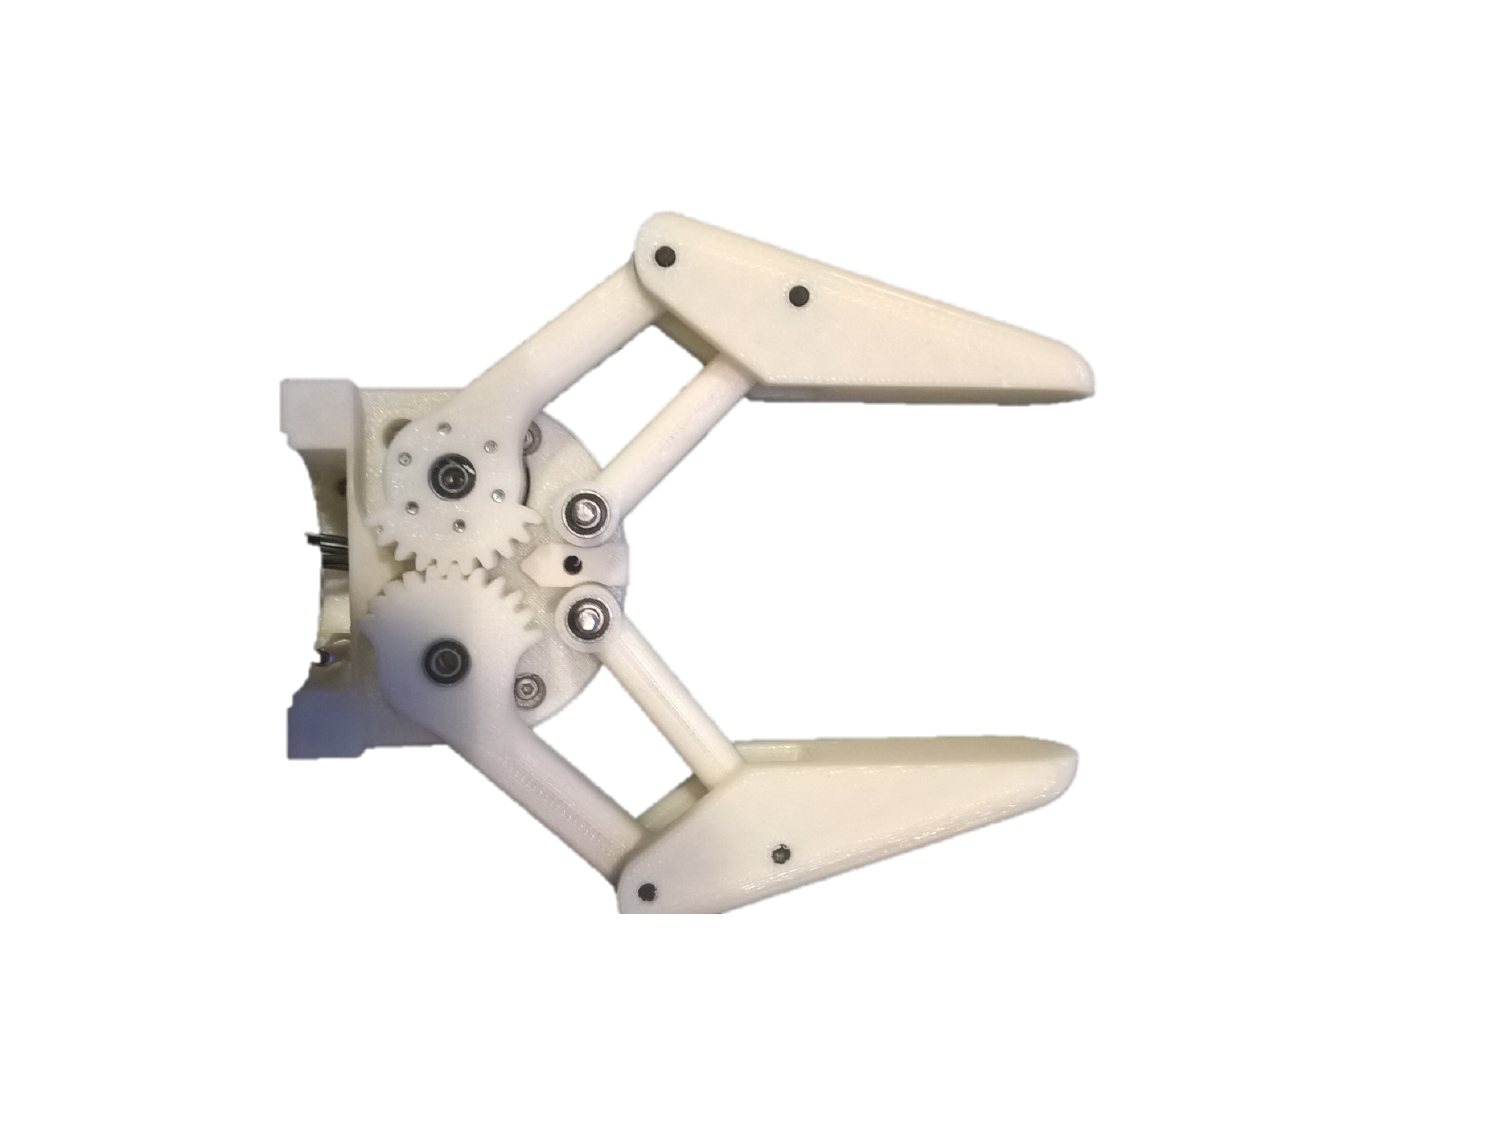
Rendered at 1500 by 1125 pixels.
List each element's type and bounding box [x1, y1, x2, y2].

picture [265, 179, 1133, 914]
